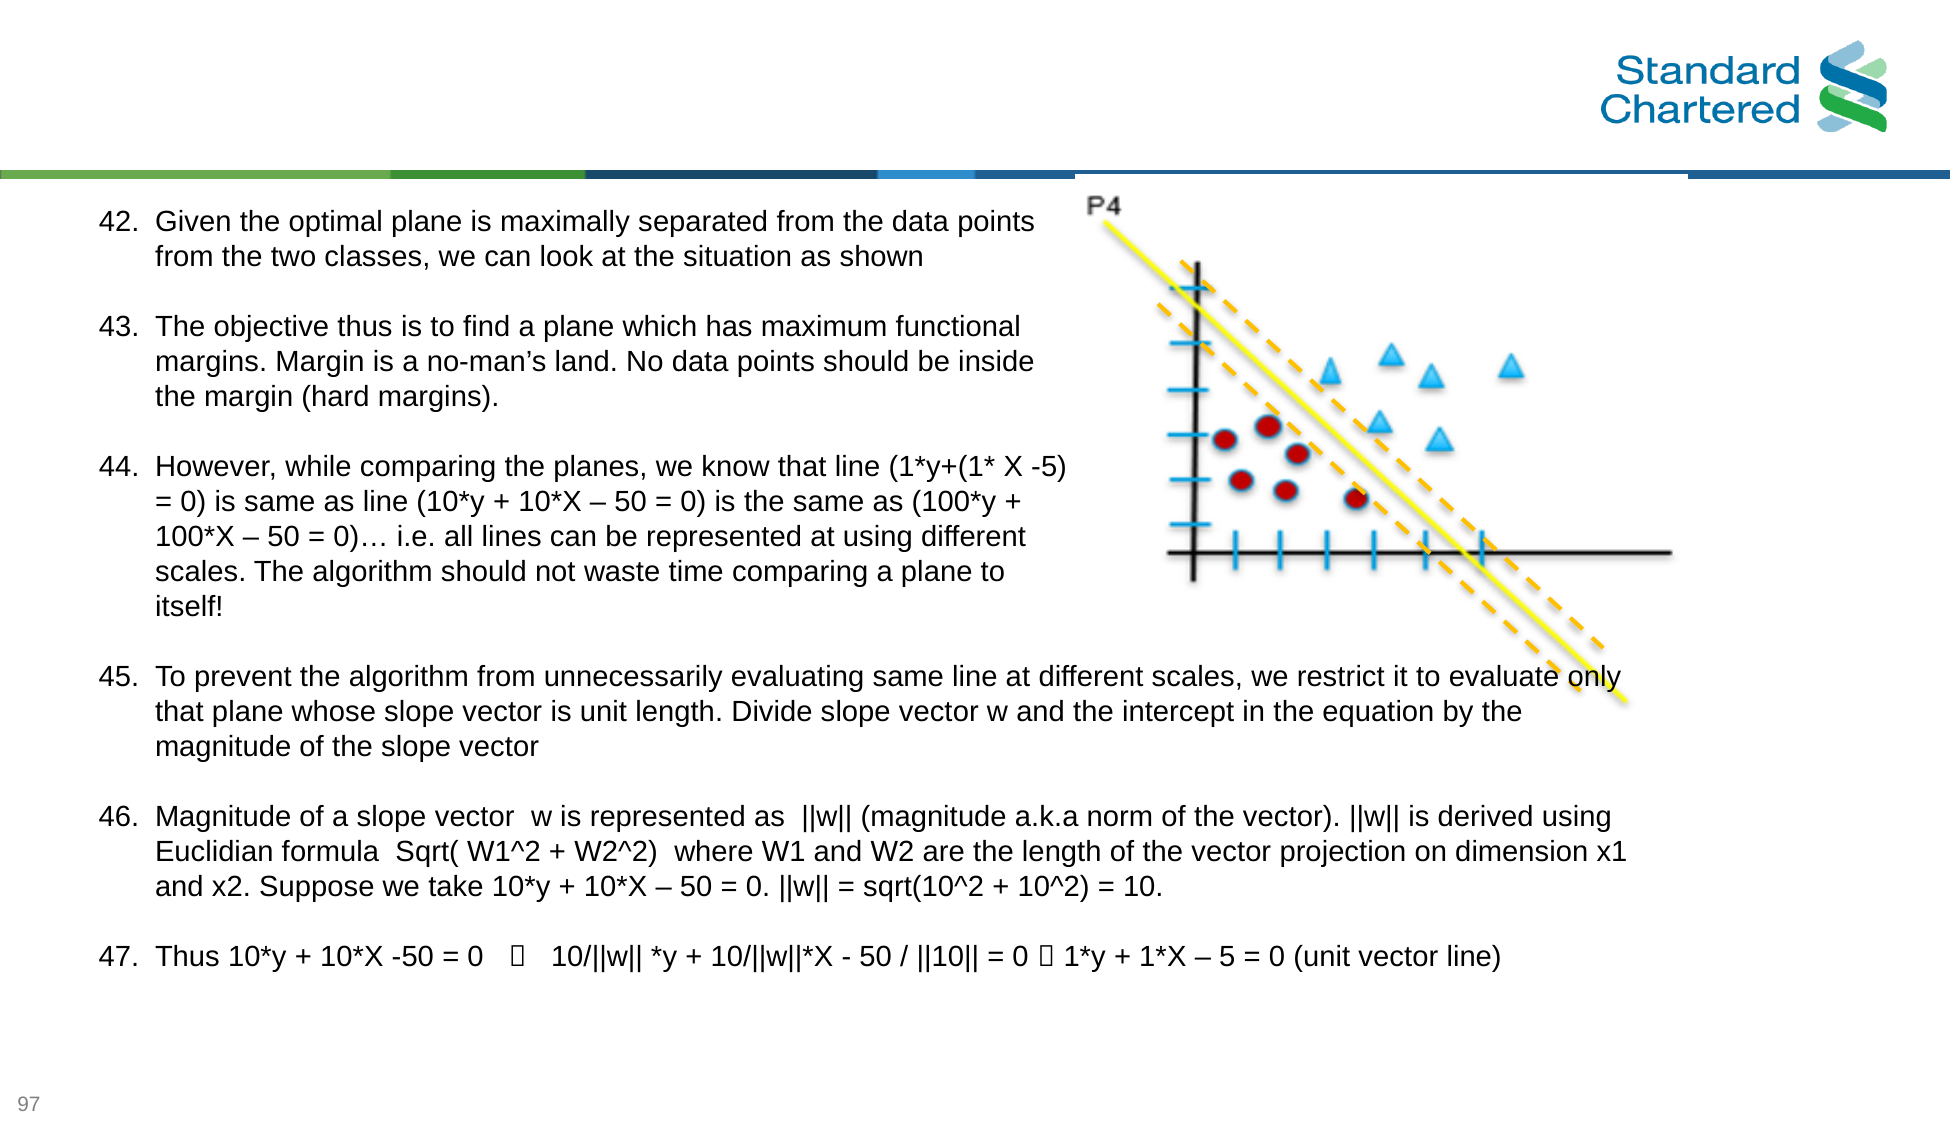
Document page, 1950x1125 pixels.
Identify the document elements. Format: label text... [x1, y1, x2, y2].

picture [0, 170, 84, 179]
text_box To prevent the algorithm from unnecessarily evaluating same line at different scales, we restrict it to evaluate only that plane whose slope vector is unit length. Divide slope vector w and the intercept in the equation by the magnitude of the slope vector Magnitude of a slope vector w is represented as ||w|| (magnitude a.k.a norm of the vector). ||w|| is derived using Euclidian formula Sqrt( W1^2 + W2^2) where W1 and W2 are the length of the vector projection on dimension x1 and x2. Suppose we take 10*y + 10*X – 50 = 0. ||w|| = sqrt(10^2 + 10^2) = 10. Thus 10*y + 10*X -50 = 0  10/||w|| *y + 10/||w||*X - 50 / ||10|| = 0  1*y + 1*X – 5 = 0 (unit vector line) [84, 649, 1663, 980]
picture [1093, 170, 1950, 179]
text_box Given the optimal plane is maximally separated from the data points from the two classes, we can look at the situation as shown The objective thus is to find a plane which has maximum functional margins. Margin is a no-man’s land. No data points should be inside the margin (hard margins). However, while comparing the planes, we know that line (1*y+(1* X -5) = 0) is same as line (10*y + 10*X – 50 = 0) is the same as (100*y + 100*X – 50 = 0)… i.e. all lines can be represented at using different scales. The algorithm should not waste time comparing a plane to itself! [84, 149, 1093, 630]
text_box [1074, 174, 1688, 713]
